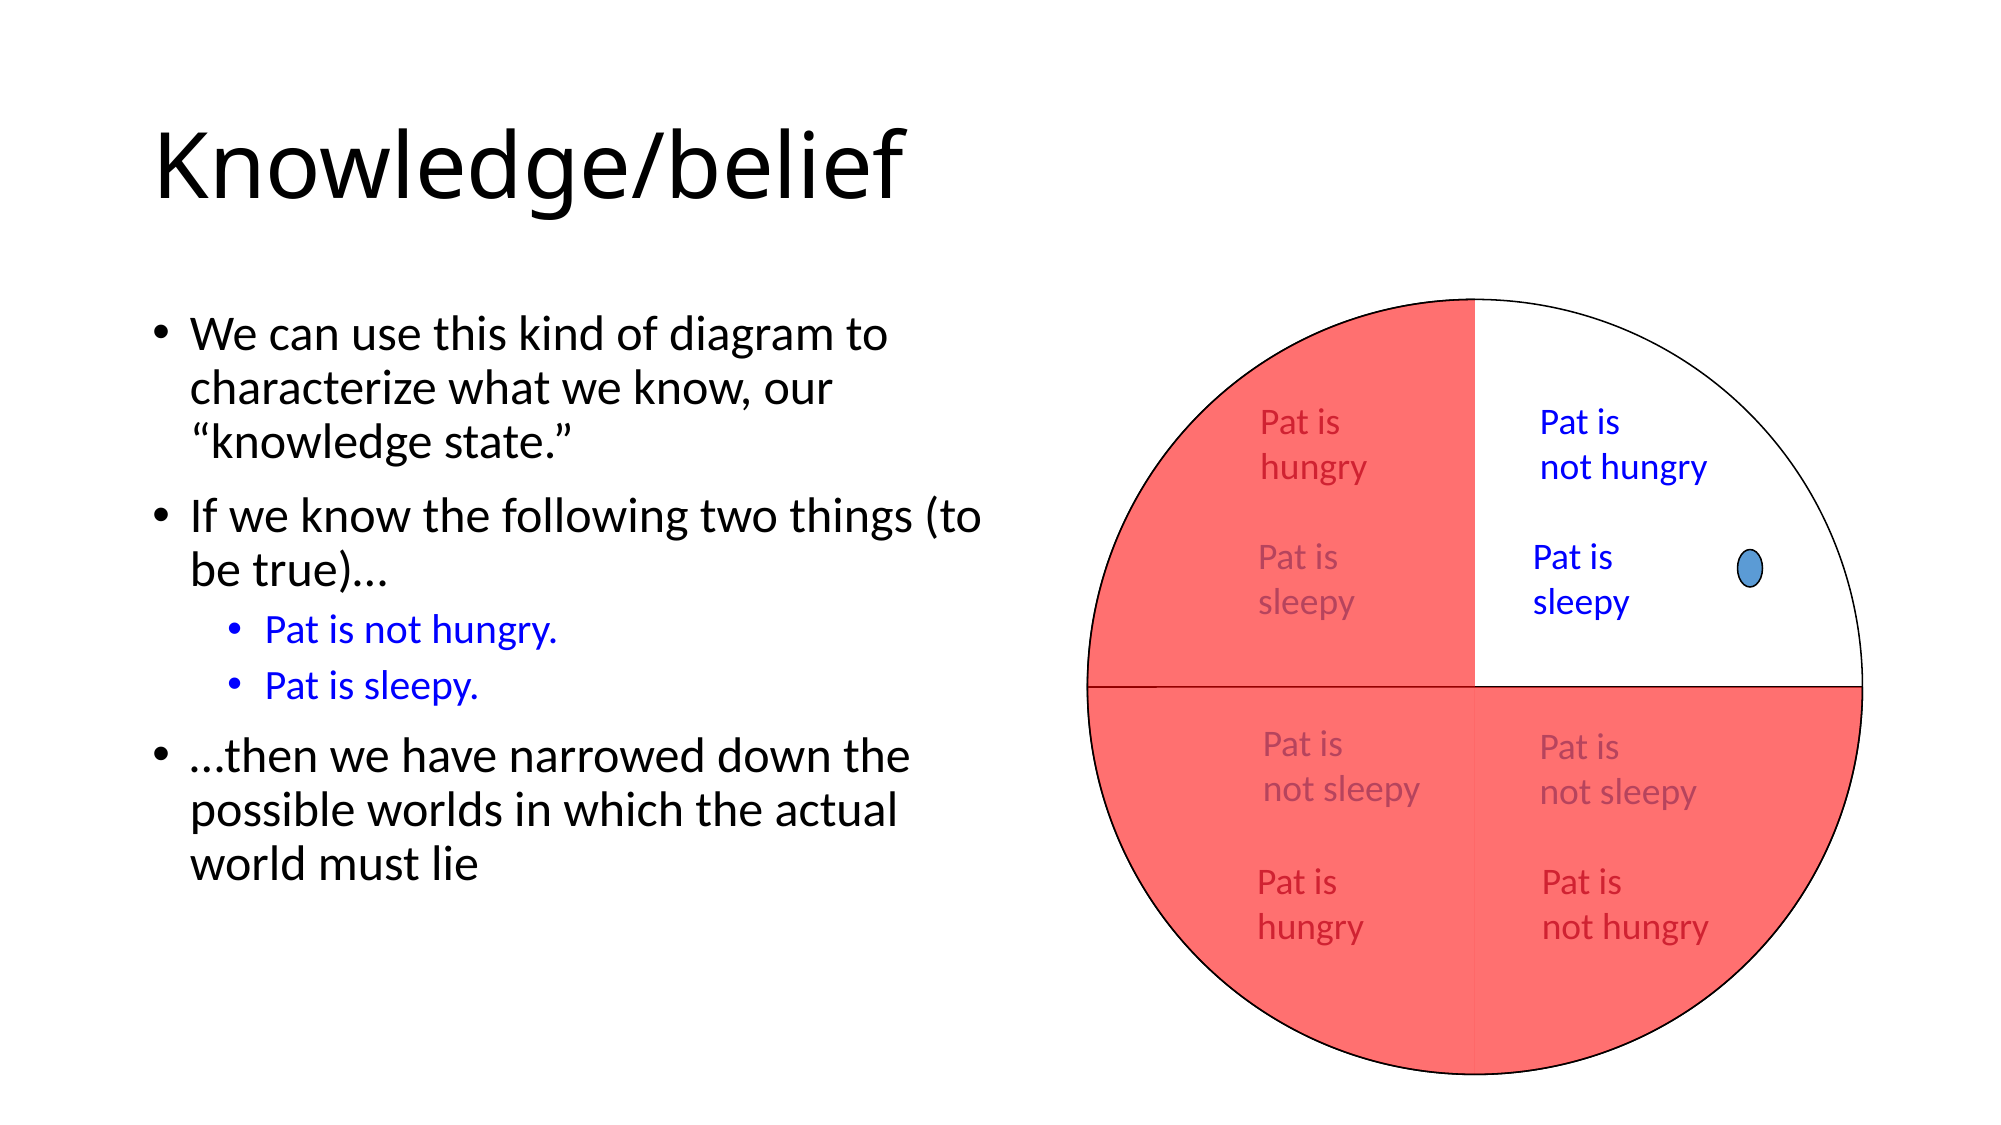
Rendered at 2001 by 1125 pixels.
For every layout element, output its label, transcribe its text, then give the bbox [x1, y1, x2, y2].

text_box [1087, 299, 1475, 686]
text_box [1737, 549, 1763, 588]
text_box Pat is sleepy [1518, 524, 1646, 630]
list We can use this kind of diagram to characterize what we know, our “knowledge state.” If we know the following two things (to be true)… Pat is not hungry. Pat is sleepy. …then we have narrowed down the possible worlds in which the actual world must lie [137, 299, 1027, 1014]
text_box [1474, 686, 1863, 1075]
text_box Pat is not hungry [1525, 389, 1723, 495]
text_box [1087, 686, 1474, 1075]
text_box [1475, 299, 1863, 686]
title Knowledge/belief [137, 59, 1863, 278]
